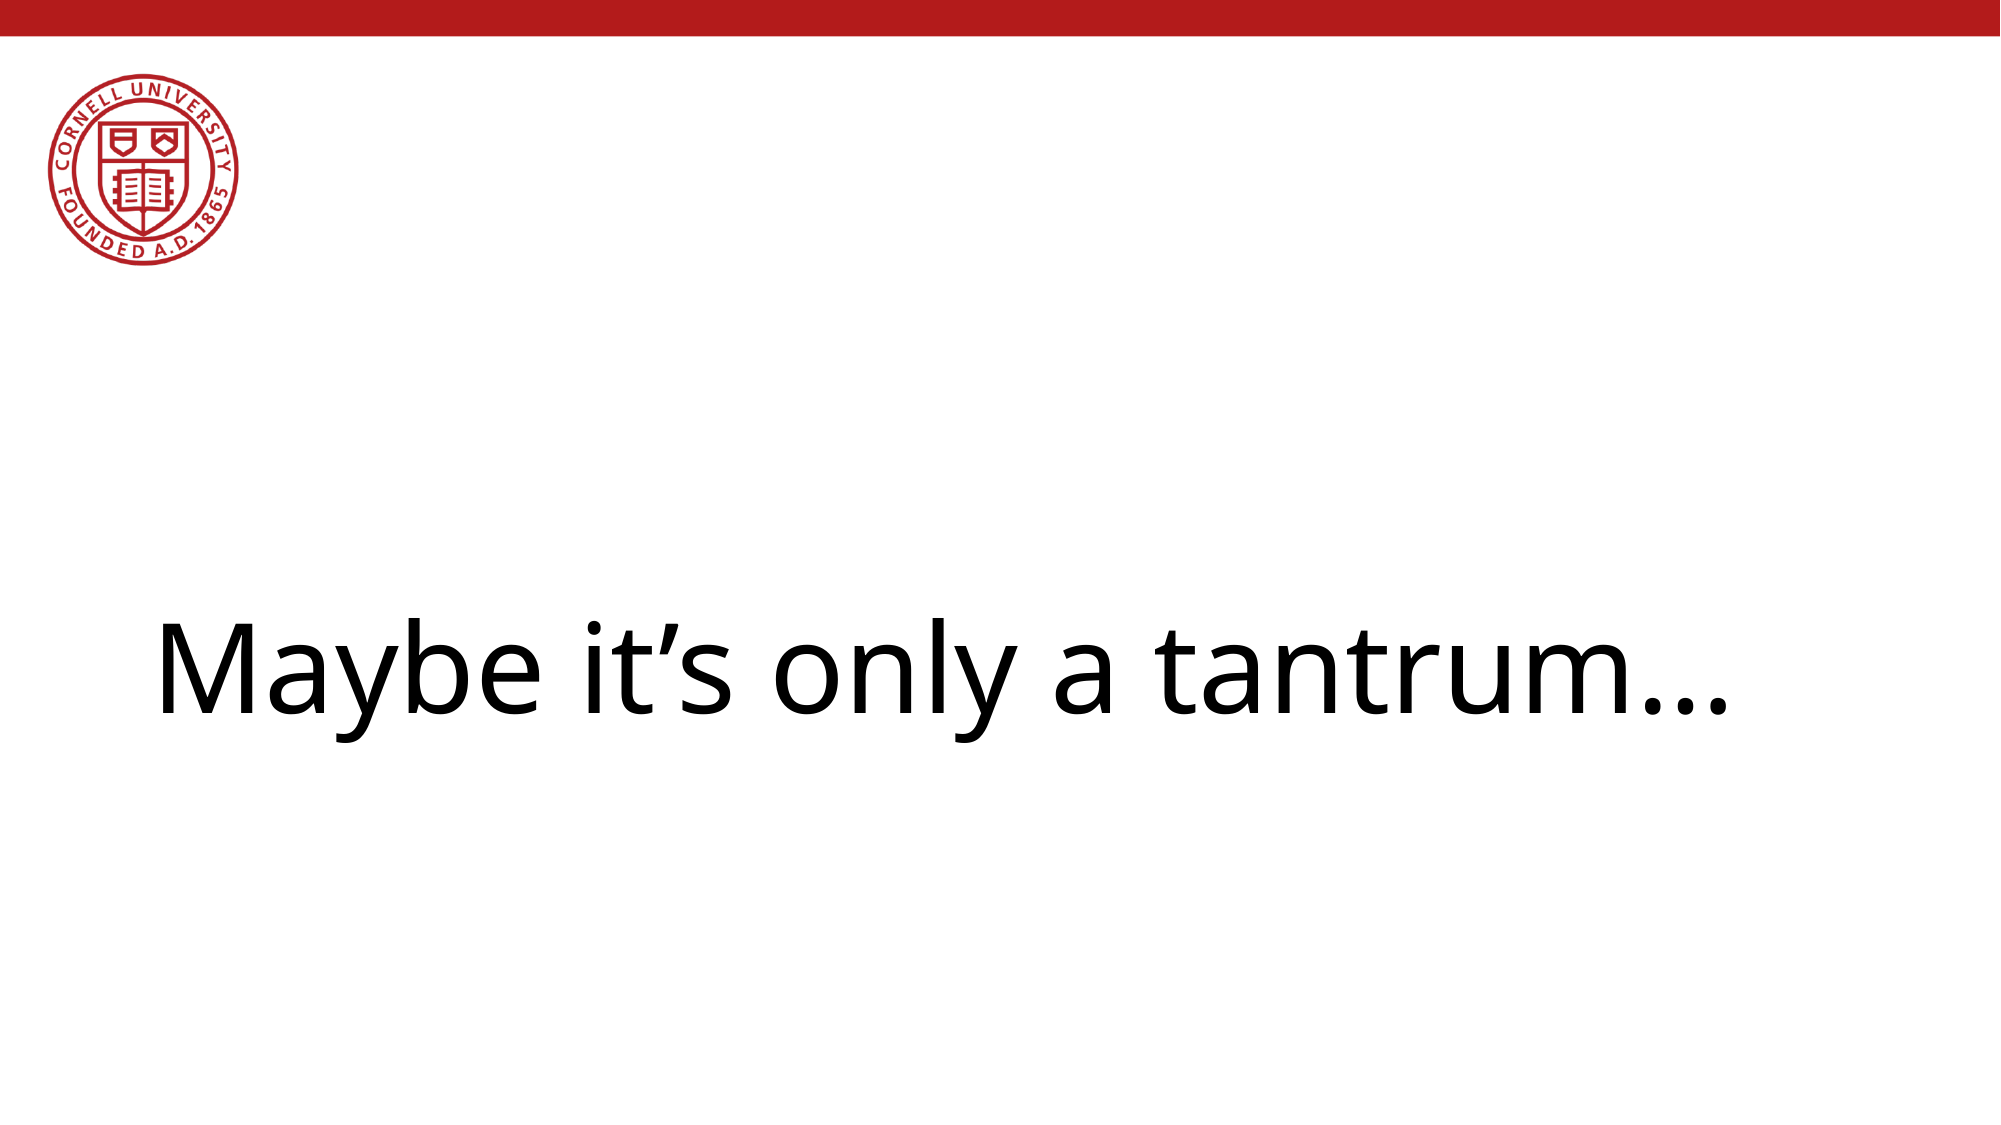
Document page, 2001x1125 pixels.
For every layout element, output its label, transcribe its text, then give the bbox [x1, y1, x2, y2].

picture [39, 65, 267, 274]
title Maybe it’s only a tantrum… [136, 280, 1862, 749]
